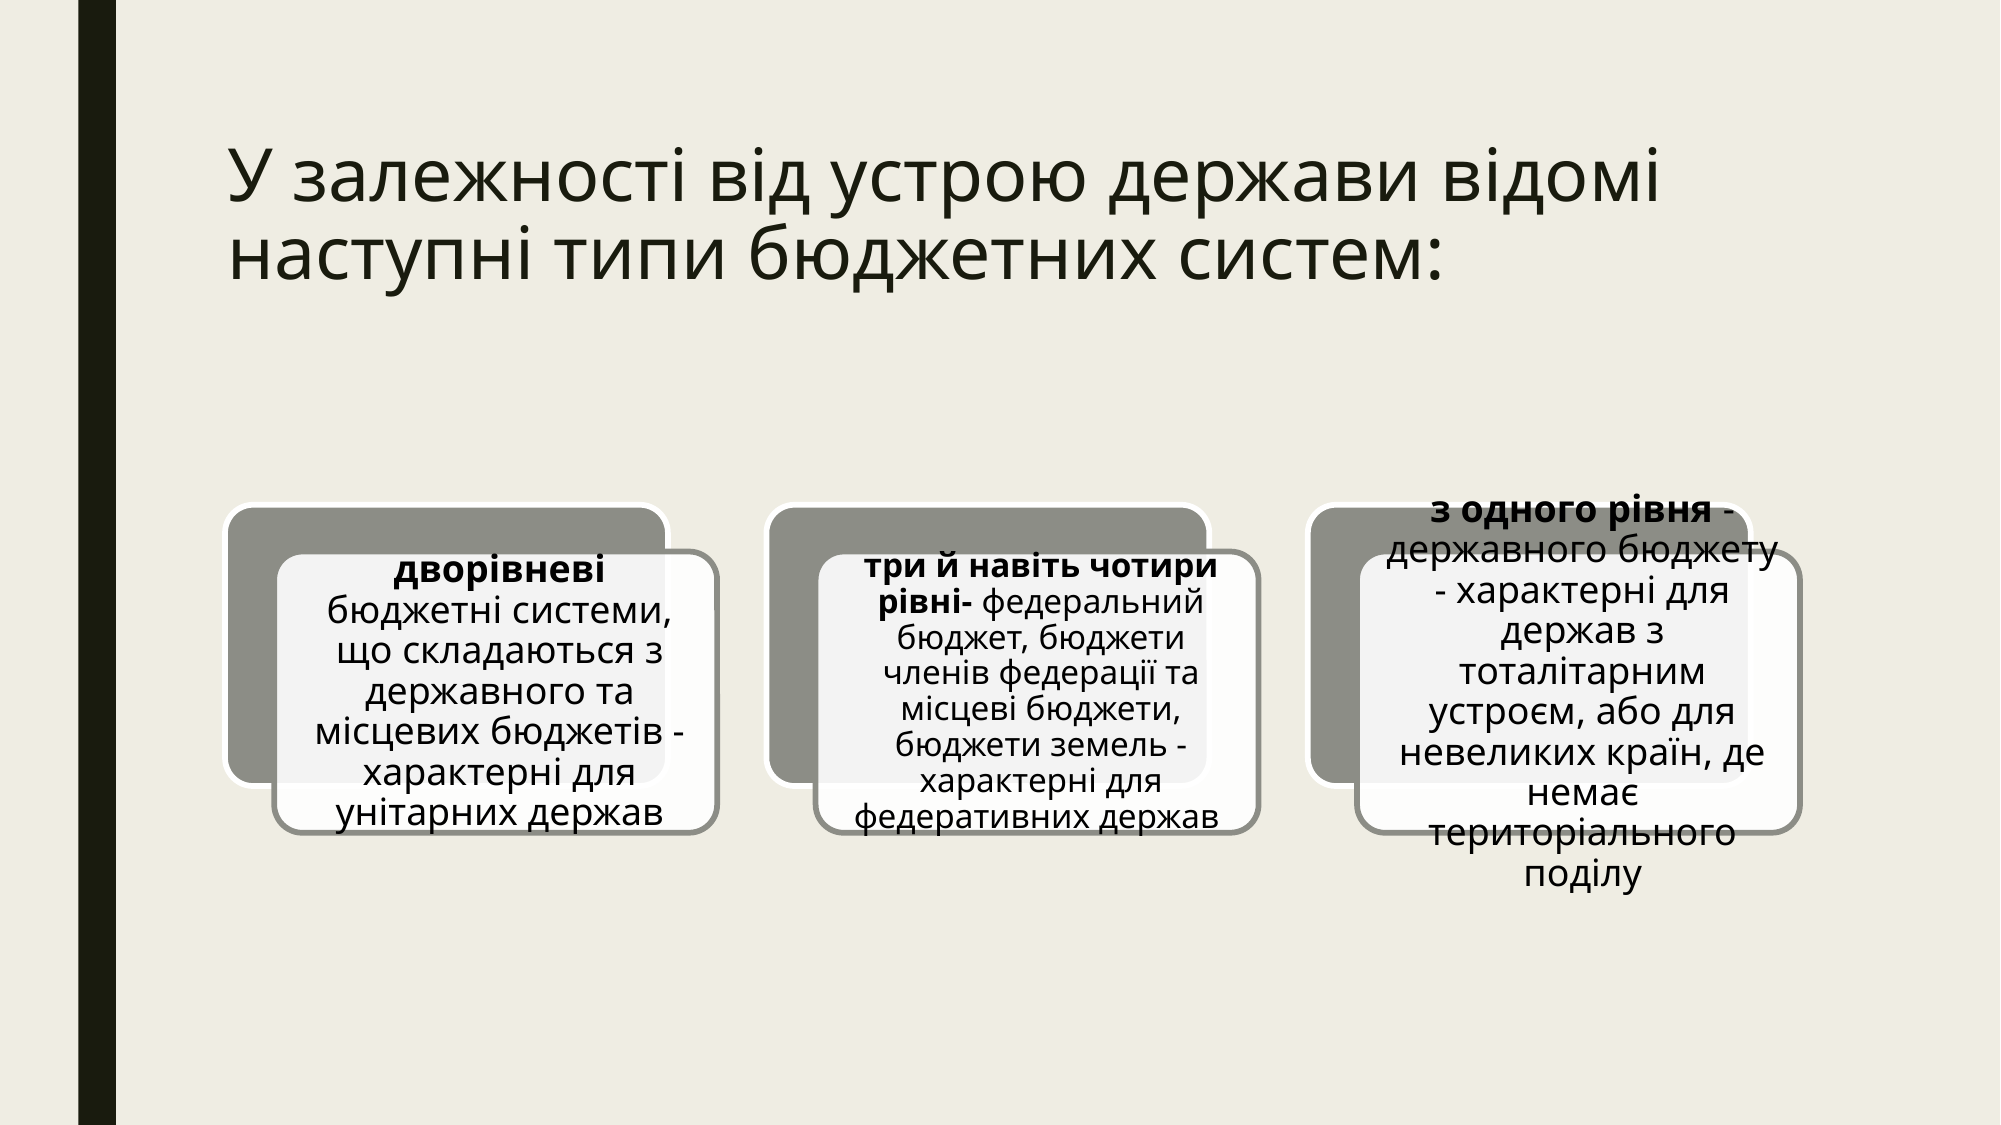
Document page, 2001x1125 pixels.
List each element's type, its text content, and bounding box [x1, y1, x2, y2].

title У залежності від устрою держави відомі наступні типи бюджетних систем: [212, 131, 1788, 376]
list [224, 374, 1800, 963]
